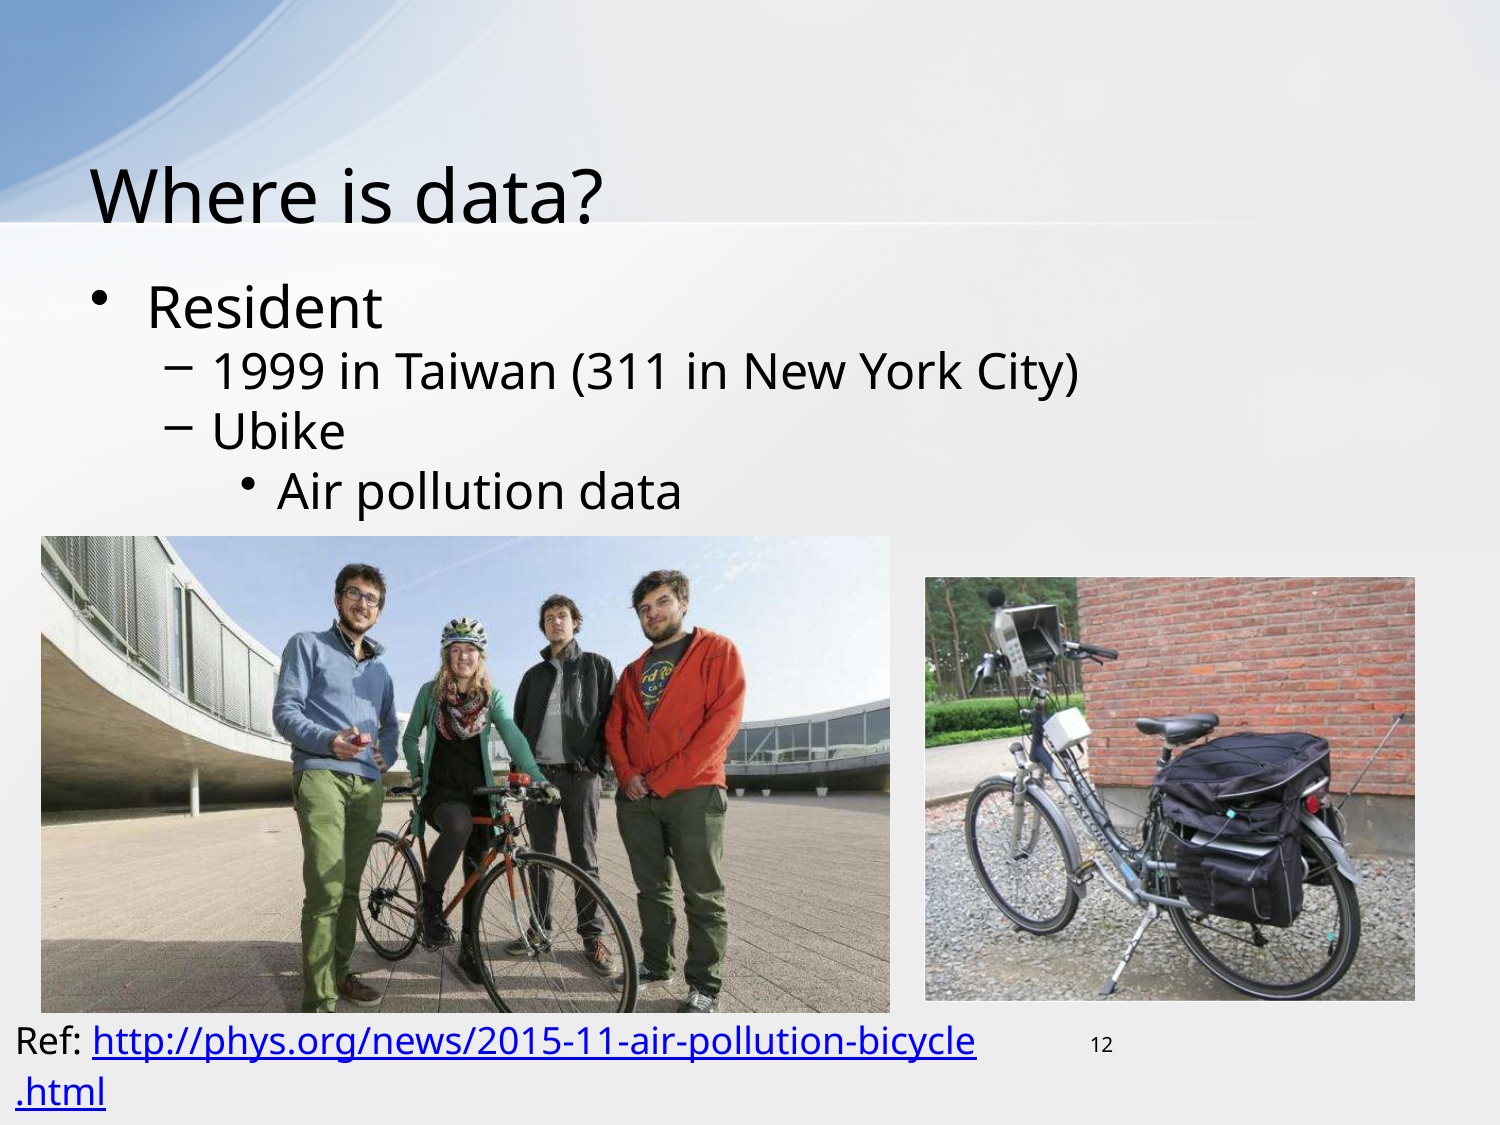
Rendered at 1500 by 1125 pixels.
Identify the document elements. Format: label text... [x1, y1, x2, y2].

title Where is data? [75, 58, 1425, 247]
text_box Ref: http://phys.org/news/2015-11-air-pollution-bicycle.html Ref: http://www.mdpi.com/1424-8220/13/1/221 [0, 1009, 1001, 1125]
list Resident 1999 in Taiwan (311 in New York City) Ubike Air pollution data [75, 262, 1425, 1005]
slide_number 12 [1074, 1024, 1425, 1103]
picture [0, 0, 1500, 1125]
